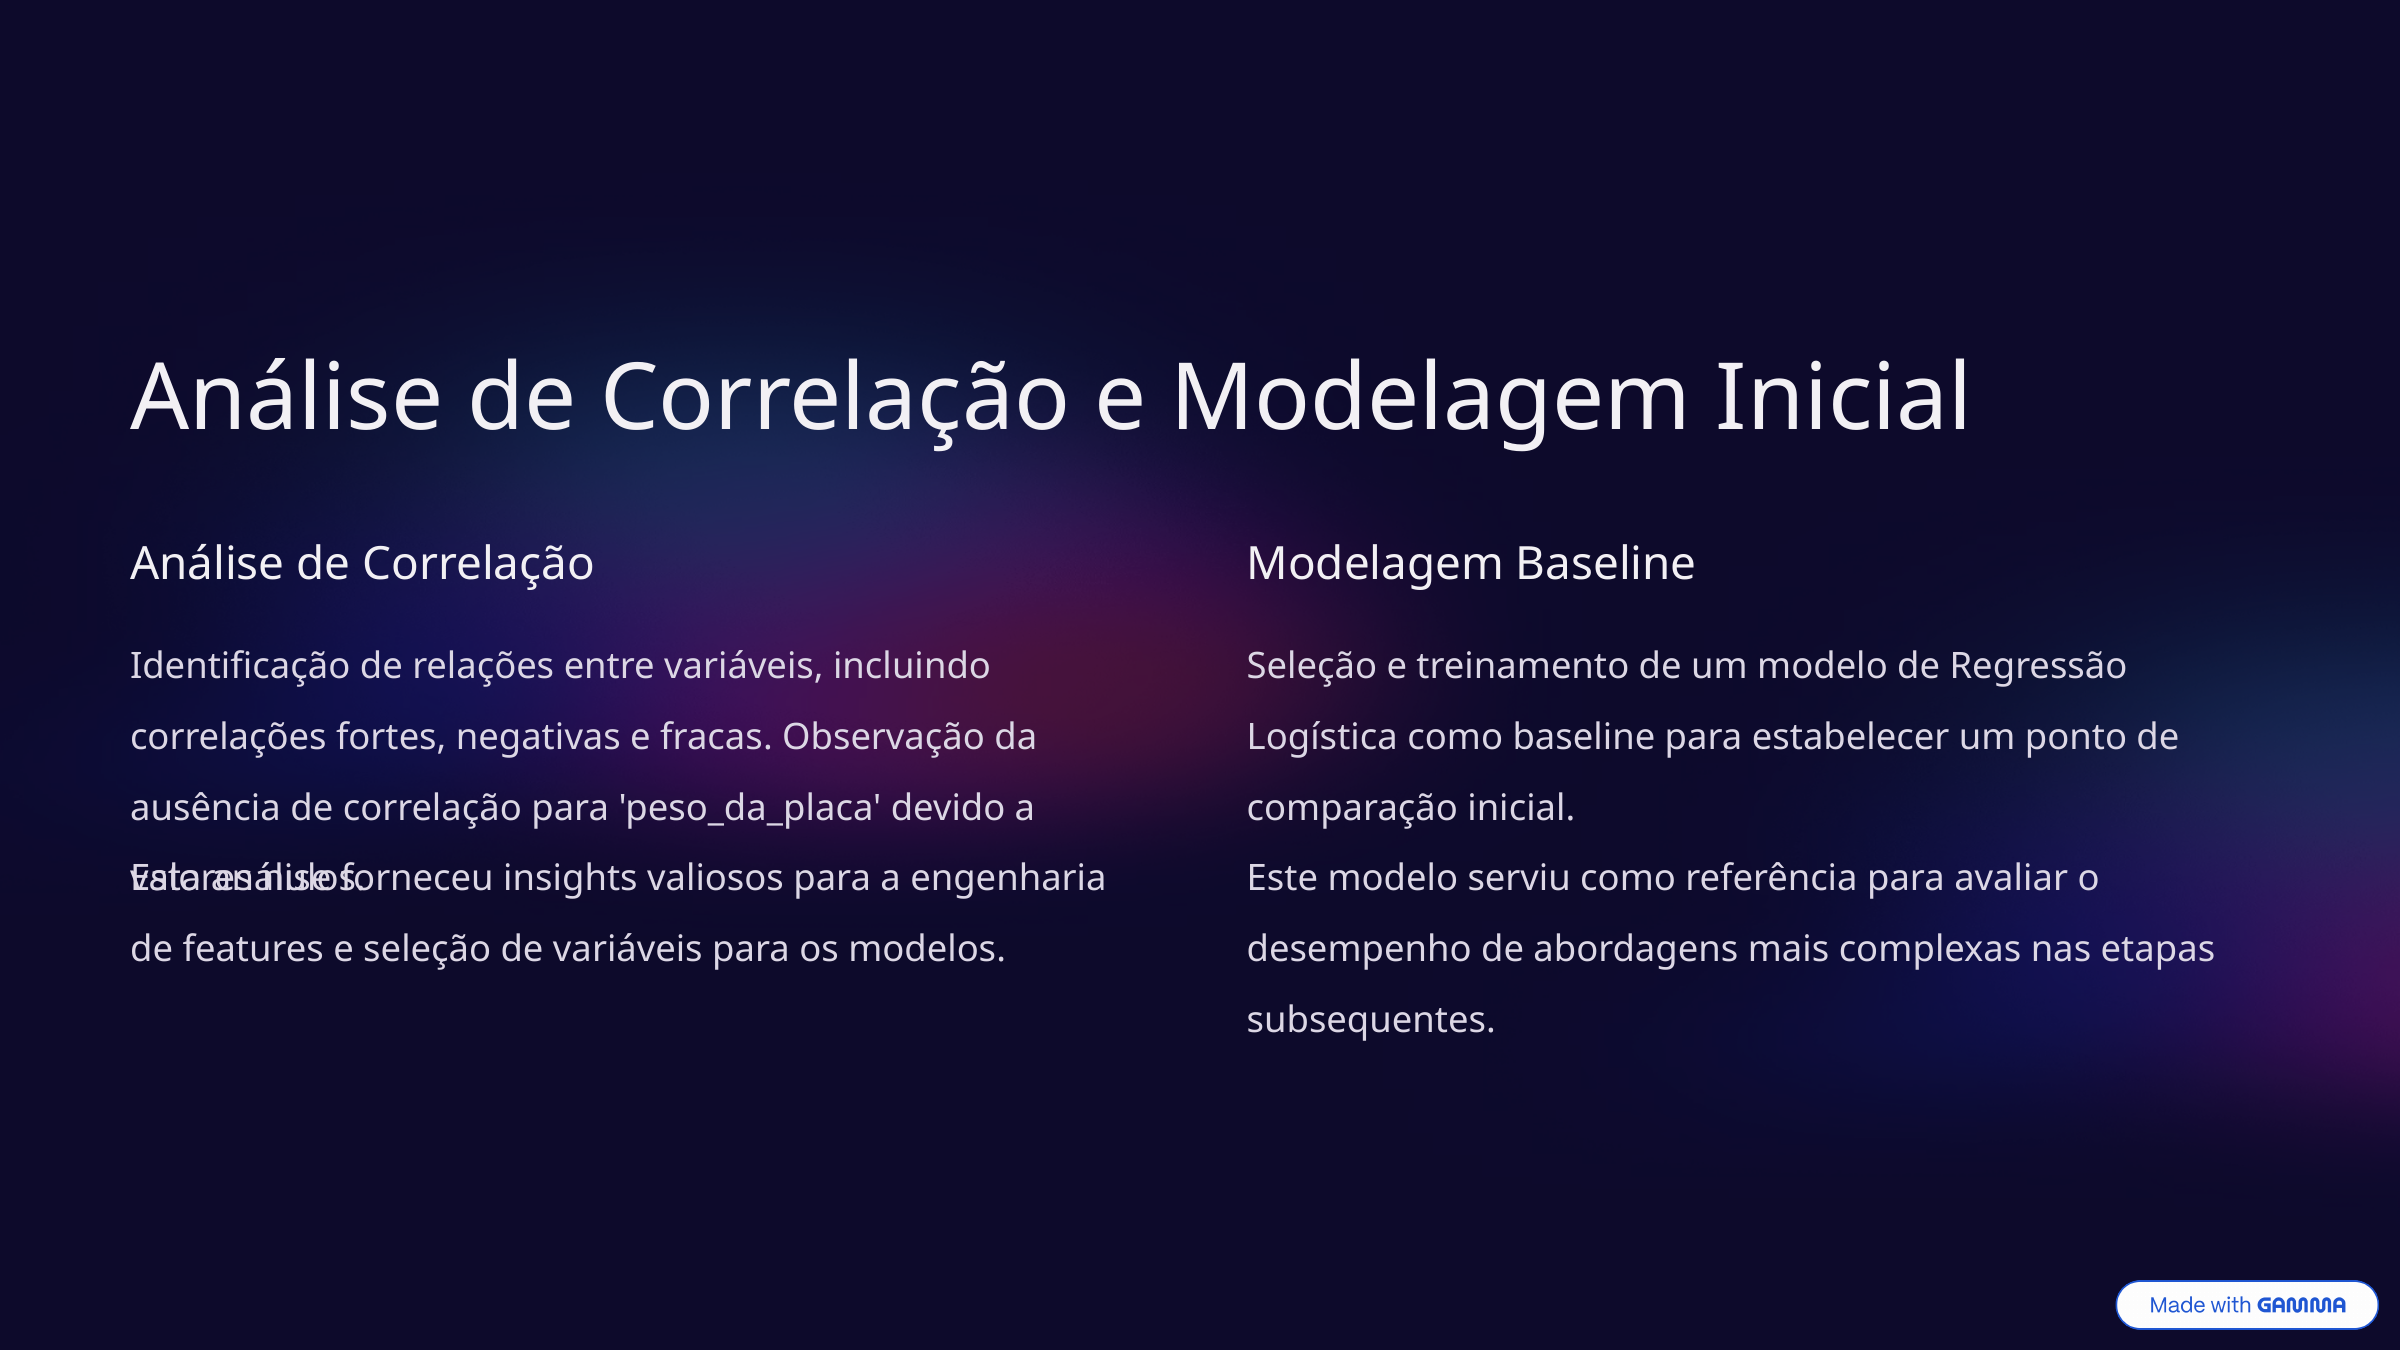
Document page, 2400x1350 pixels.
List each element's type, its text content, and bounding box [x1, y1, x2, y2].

text_box Modelagem Baseline [1246, 519, 1739, 578]
picture [2106, 1271, 2389, 1339]
text_box Identificação de relações entre variáveis, incluindo correlações fortes, negativas e fracas. Observação da ausência de correlação para 'peso_da_placa' devido a valores nulos. [130, 615, 1155, 794]
text_box Esta análise forneceu insights valiosos para a engenharia de features e seleção de variáveis para os modelos. [130, 827, 1155, 947]
text_box Análise de Correlação [130, 519, 631, 578]
text_box Análise de Correlação e Modelagem Inicial [130, 310, 2098, 427]
text_box Seleção e treinamento de um modelo de Regressão Logística como baseline para estabelecer um ponto de comparação inicial. [1246, 615, 2271, 794]
text_box Este modelo serviu como referência para avaliar o desempenho de abordagens mais complexas nas etapas subsequentes. [1246, 827, 2271, 1006]
